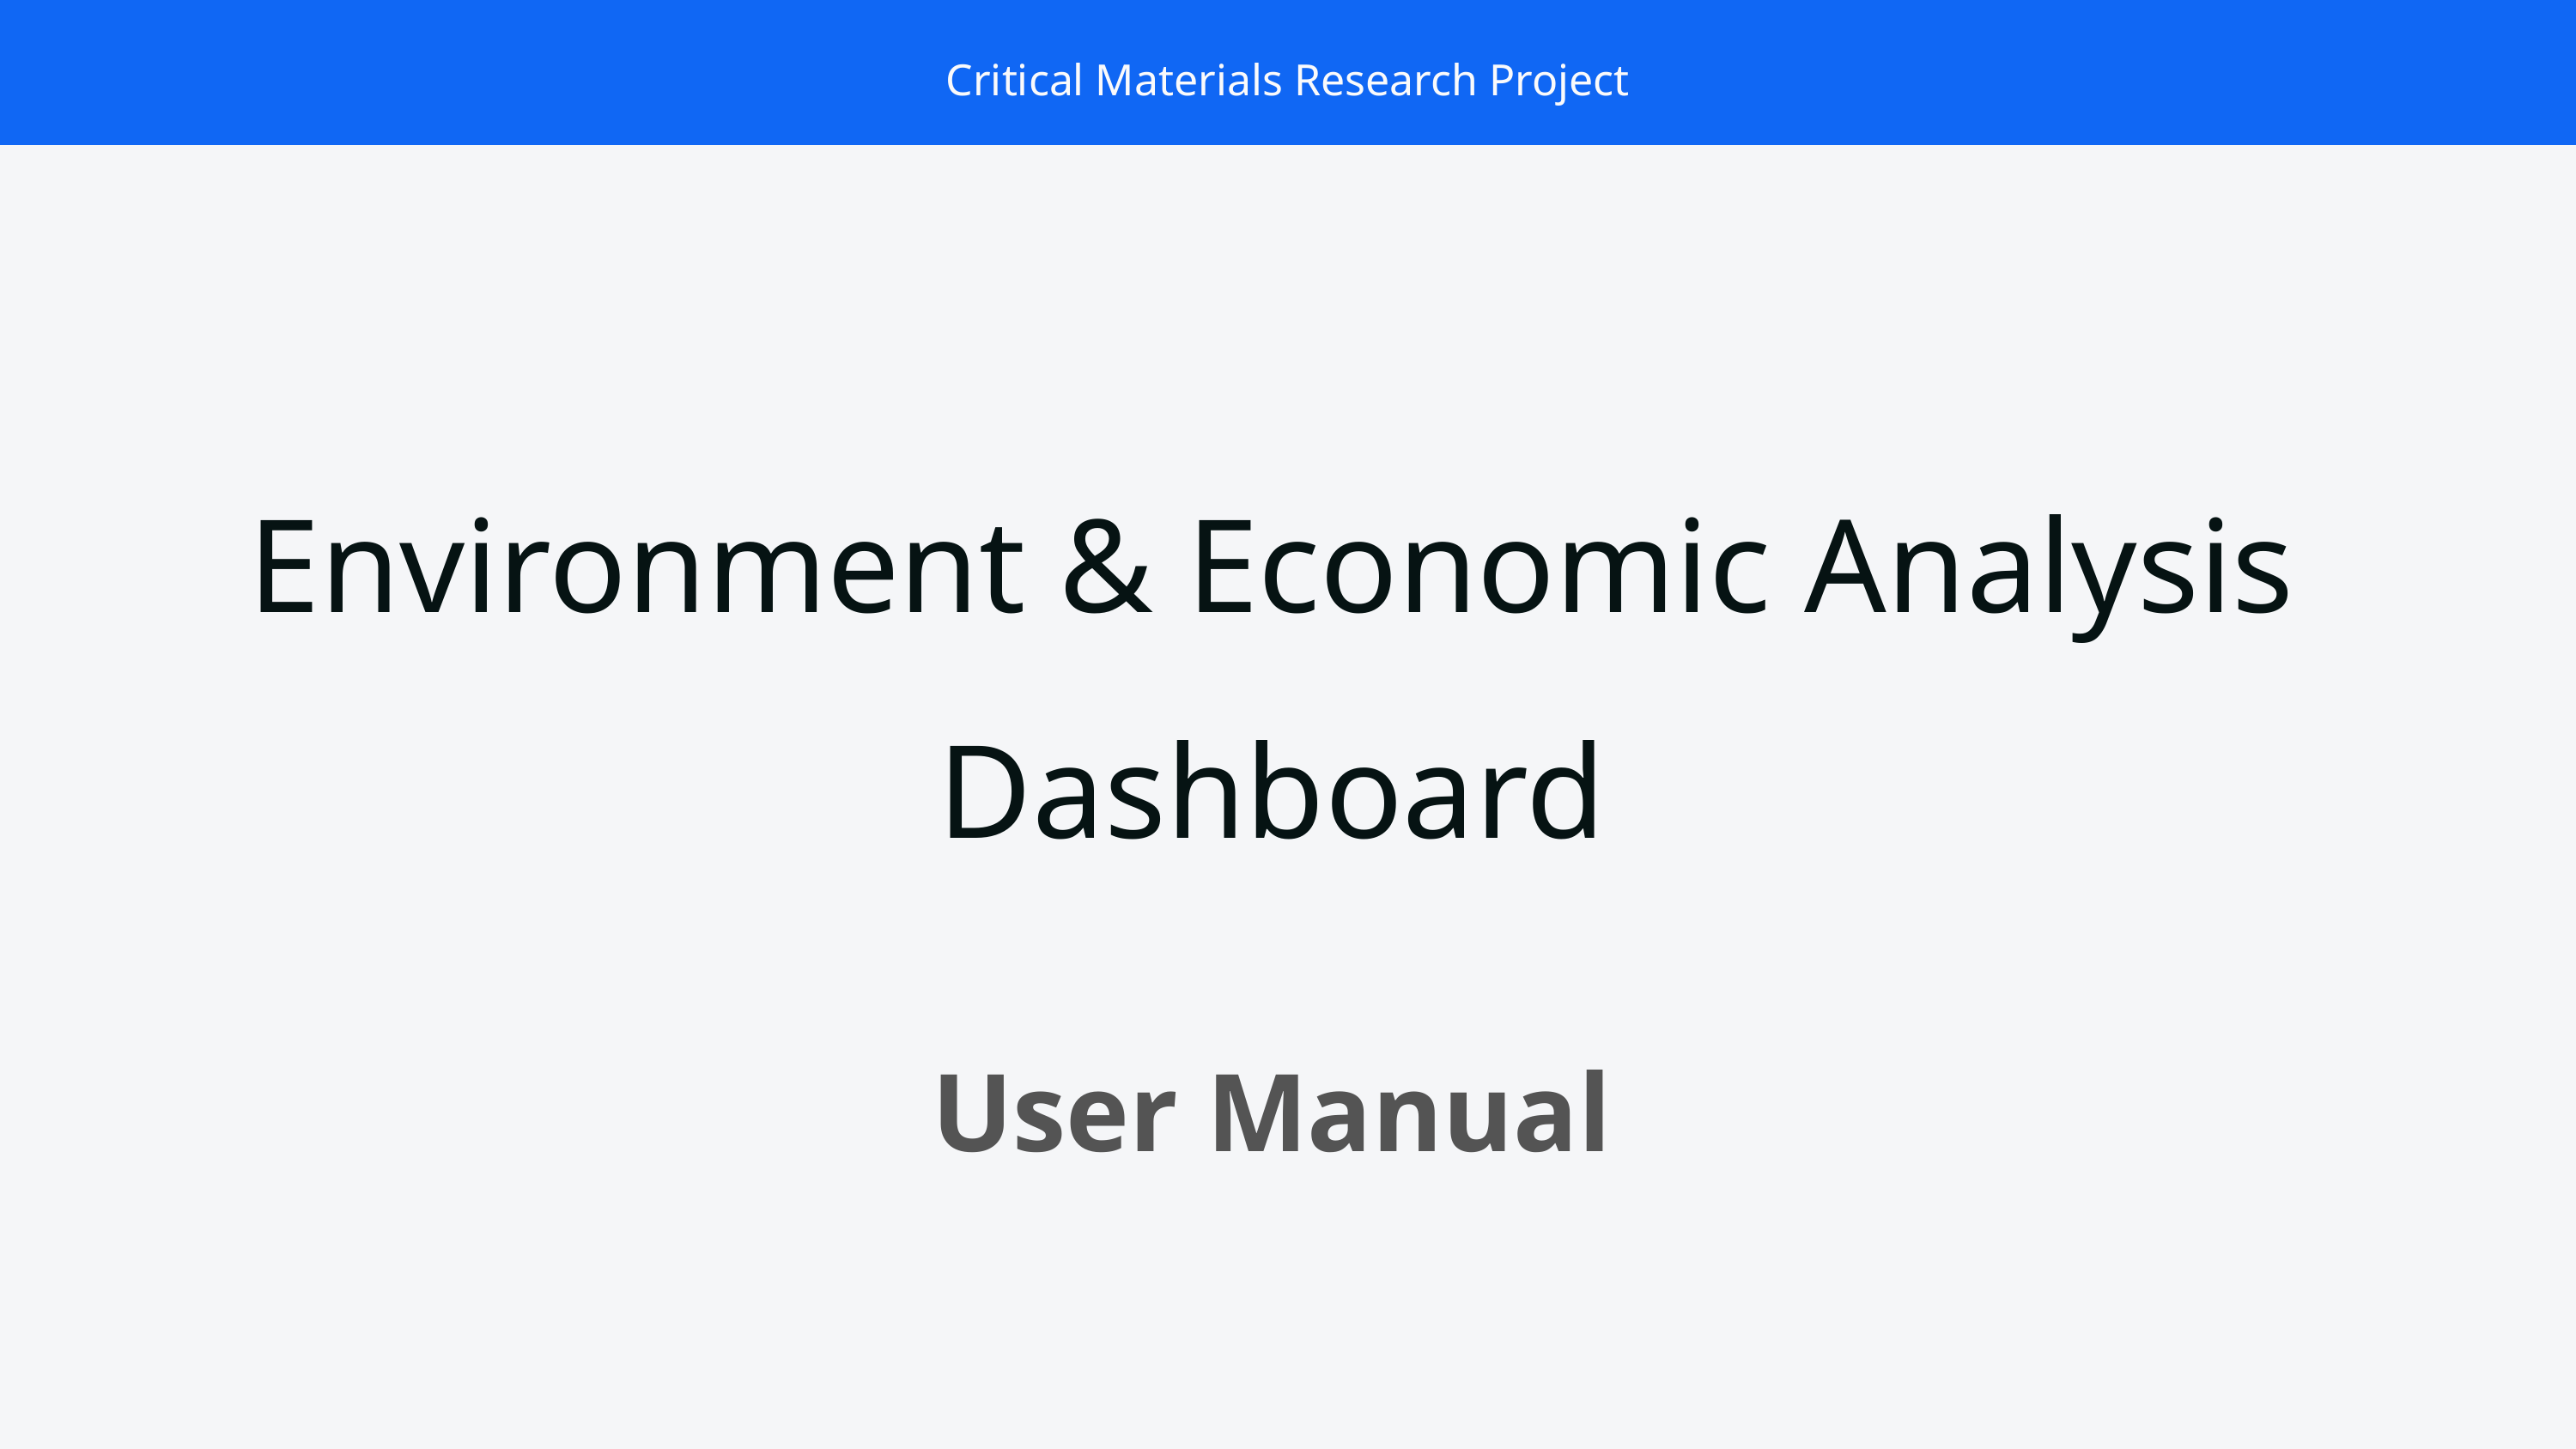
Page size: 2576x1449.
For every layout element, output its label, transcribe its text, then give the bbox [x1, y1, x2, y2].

text_box User Manual [232, 1082, 2312, 1173]
text_box Environment & Economic Analysis Dashboard [129, 413, 2415, 864]
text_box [0, 0, 2576, 145]
